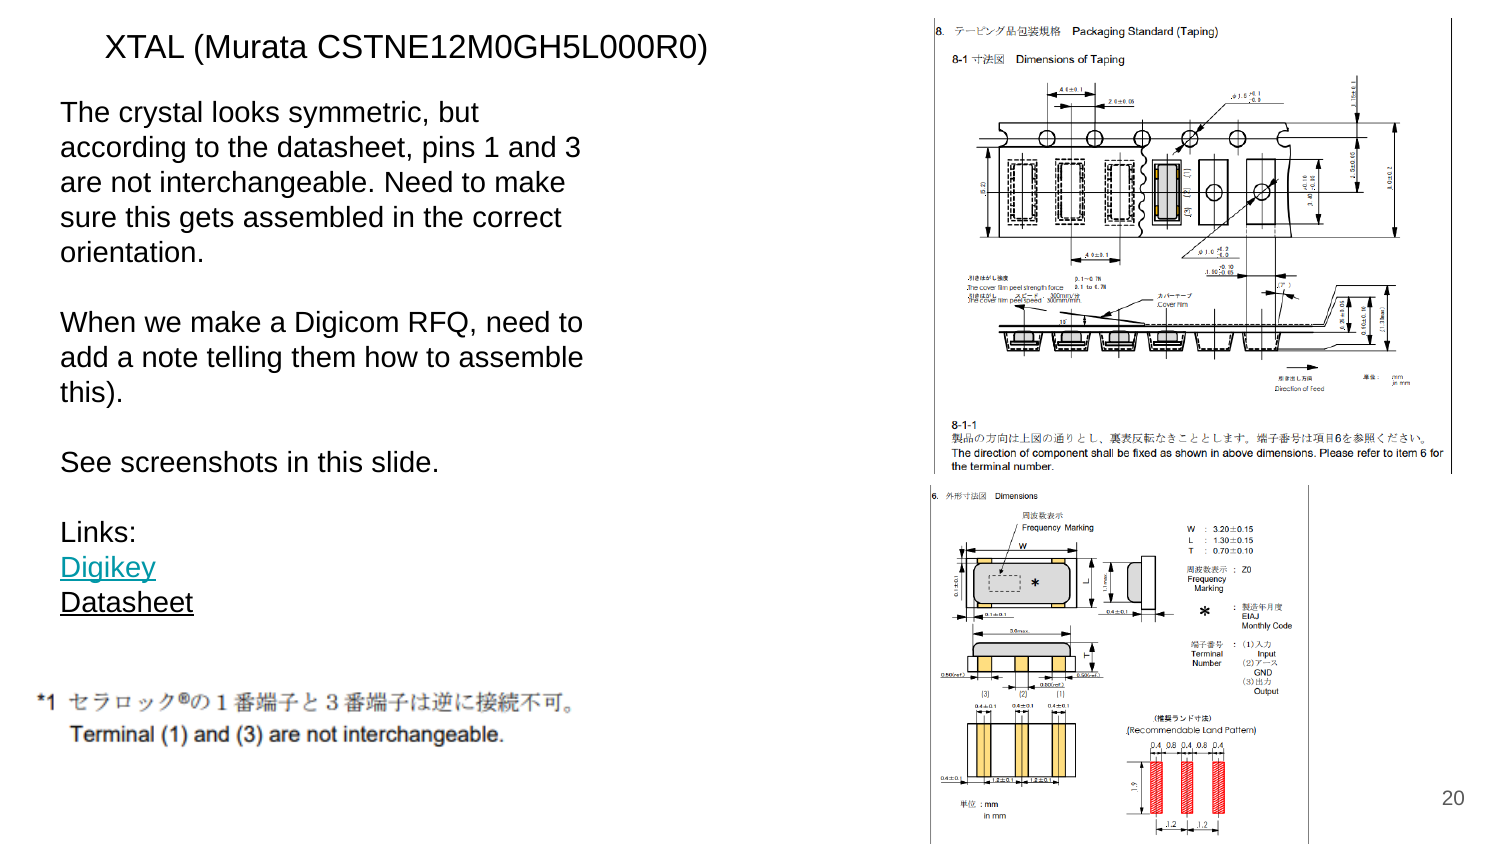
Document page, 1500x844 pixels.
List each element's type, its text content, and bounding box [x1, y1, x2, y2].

picture [35, 680, 578, 758]
picture [921, 18, 1465, 474]
slide_number 20 [1389, 764, 1480, 830]
picture [921, 484, 1314, 844]
text_box XTAL (Murata CSTNE12M0GH5L000R0) [89, 9, 804, 73]
text_box The crystal looks symmetric, but according to the datasheet, pins 1 and 3 are not interchangeable. Need to make sure this gets assembled in the correct orientation. When we make a Digicom RFQ, need to add a note telling them how to assemble this). See screenshots in this slide. Links: Digikey Datasheet [45, 86, 622, 626]
